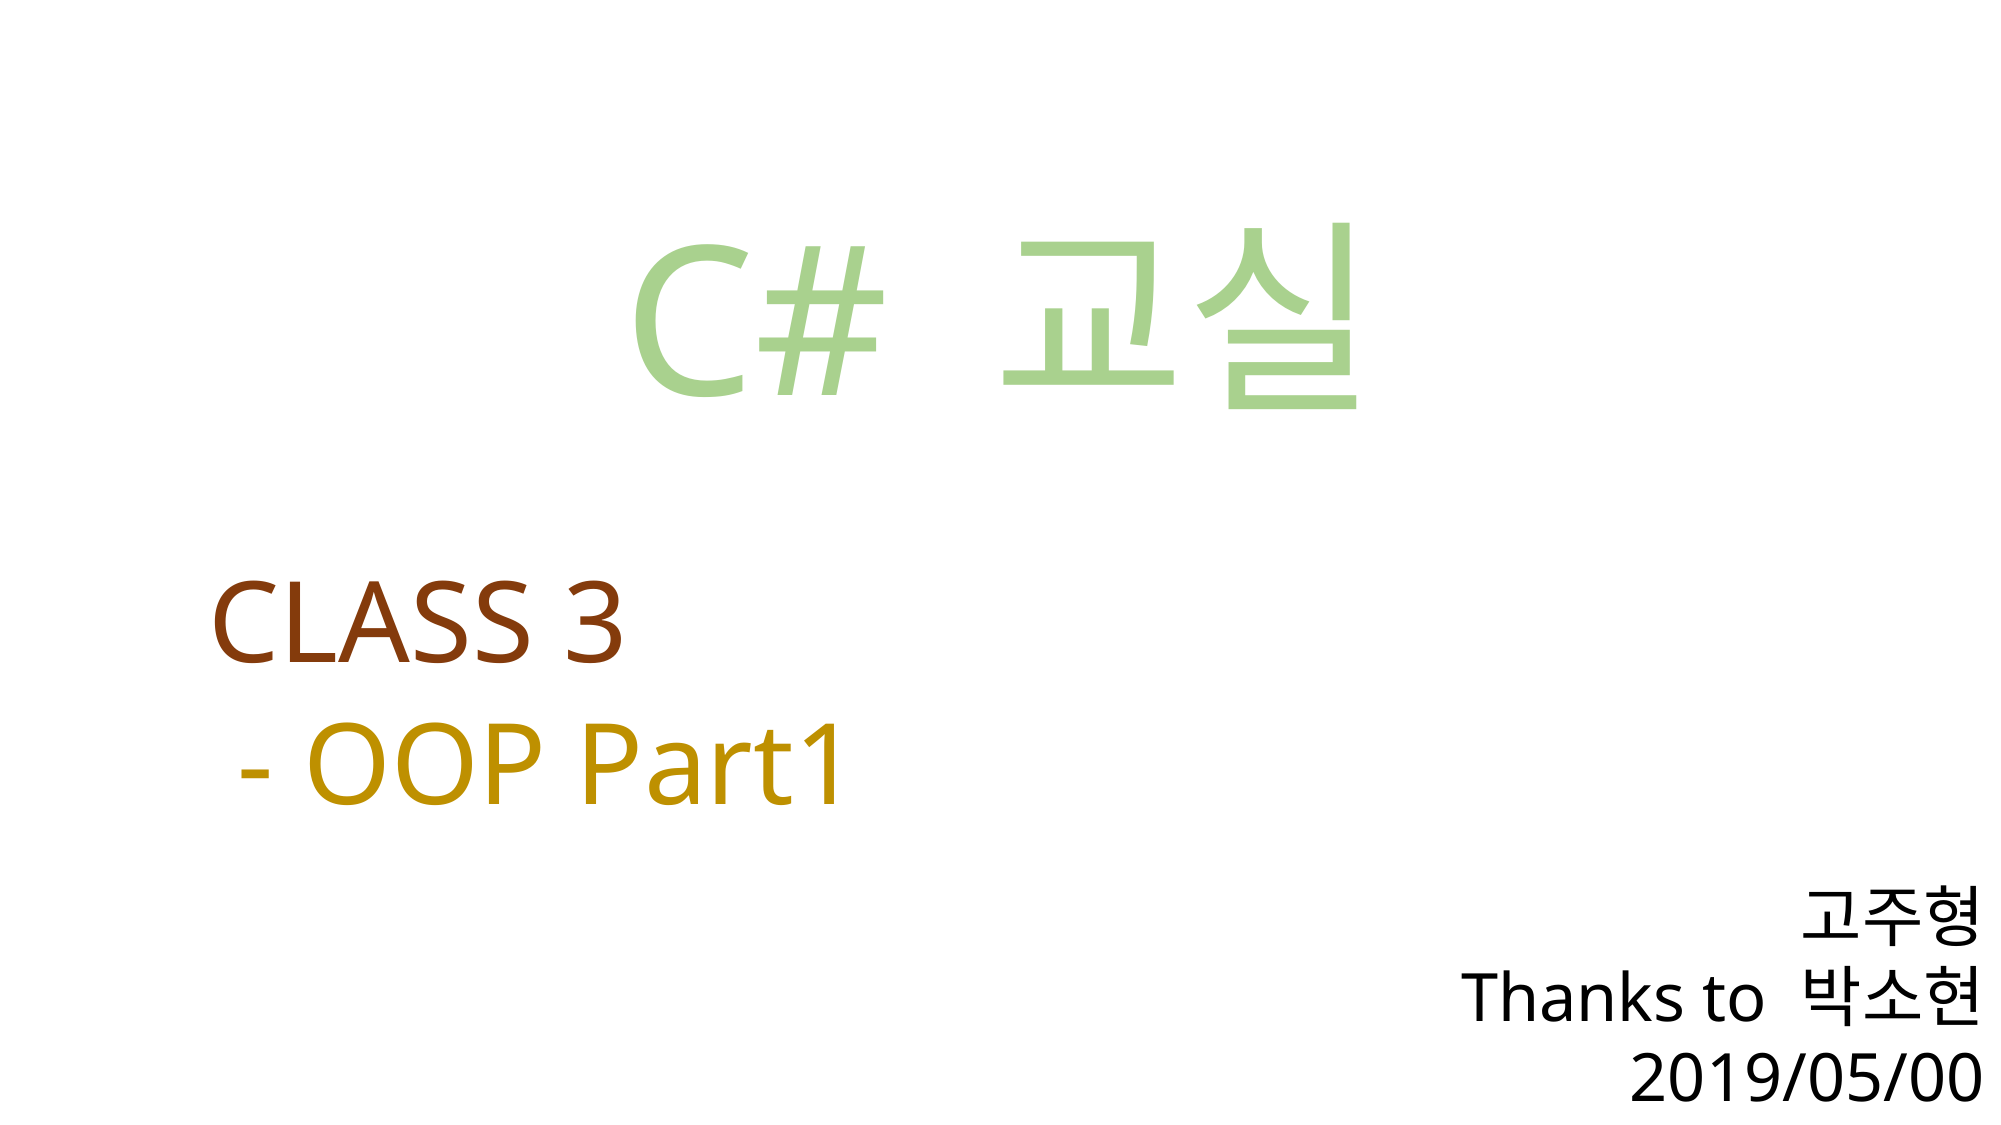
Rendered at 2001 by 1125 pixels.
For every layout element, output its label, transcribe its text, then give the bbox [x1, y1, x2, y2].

text_box 고주형 Thanks to 박소현 2019/05/00 [1420, 867, 2000, 1123]
title C# 교실 [249, 281, 1750, 448]
subtitle CLASS 3 - OOP Part1 [193, 557, 1807, 830]
